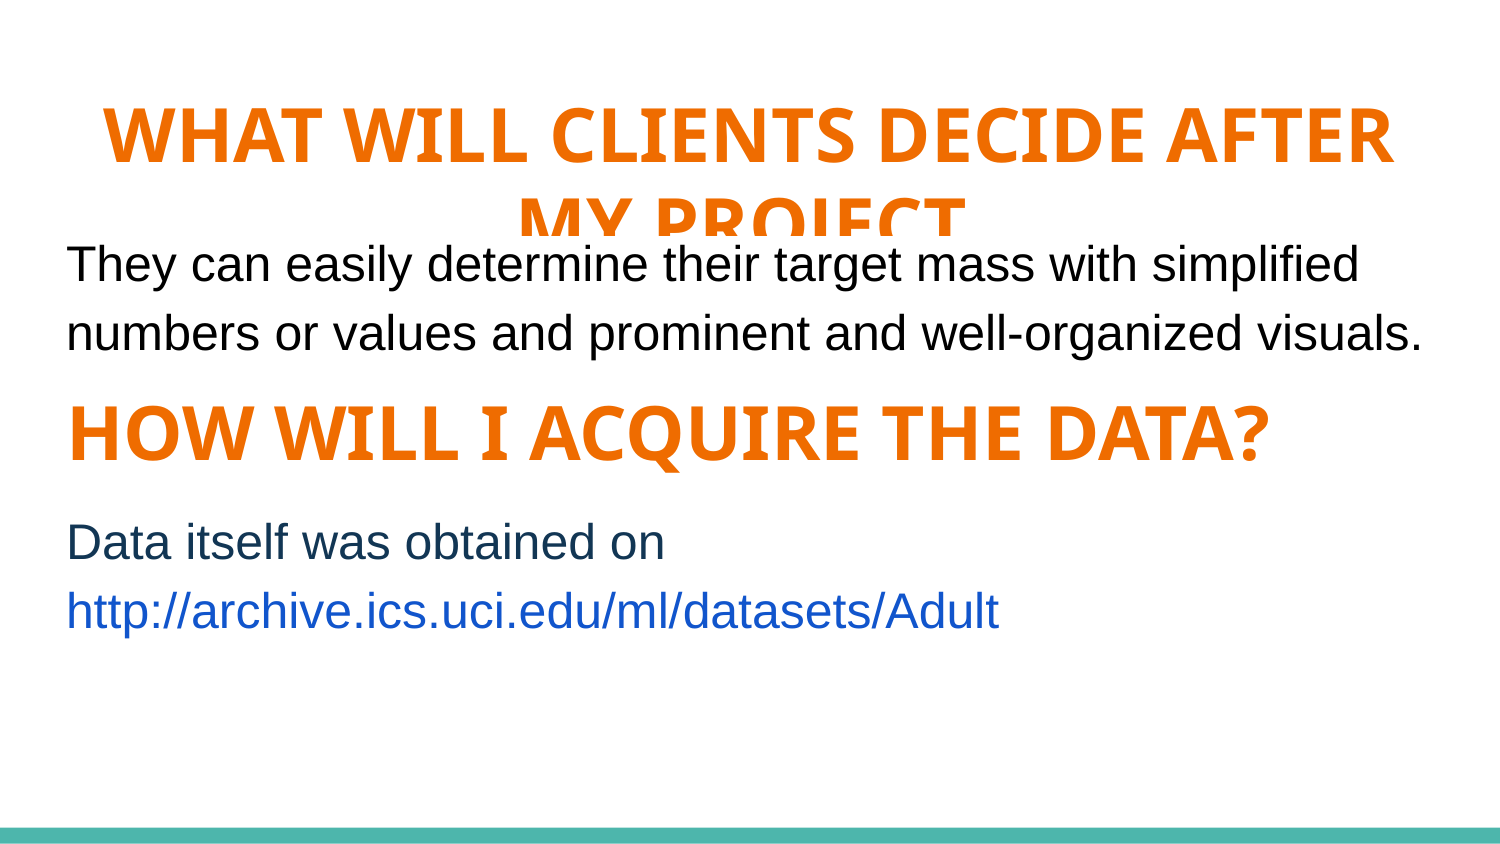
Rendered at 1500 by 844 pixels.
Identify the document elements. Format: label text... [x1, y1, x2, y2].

title WHAT WILL CLIENTS DECIDE AFTER MY PROJECT. [51, 72, 1449, 189]
list They can easily determine their target mass with simplified numbers or values and prominent and well-organized visuals. HOW WILL I ACQUIRE THE DATA? Data itself was obtained on ​​http://archive.ics.uci.edu/ml/datasets/Adult [51, 207, 1449, 750]
